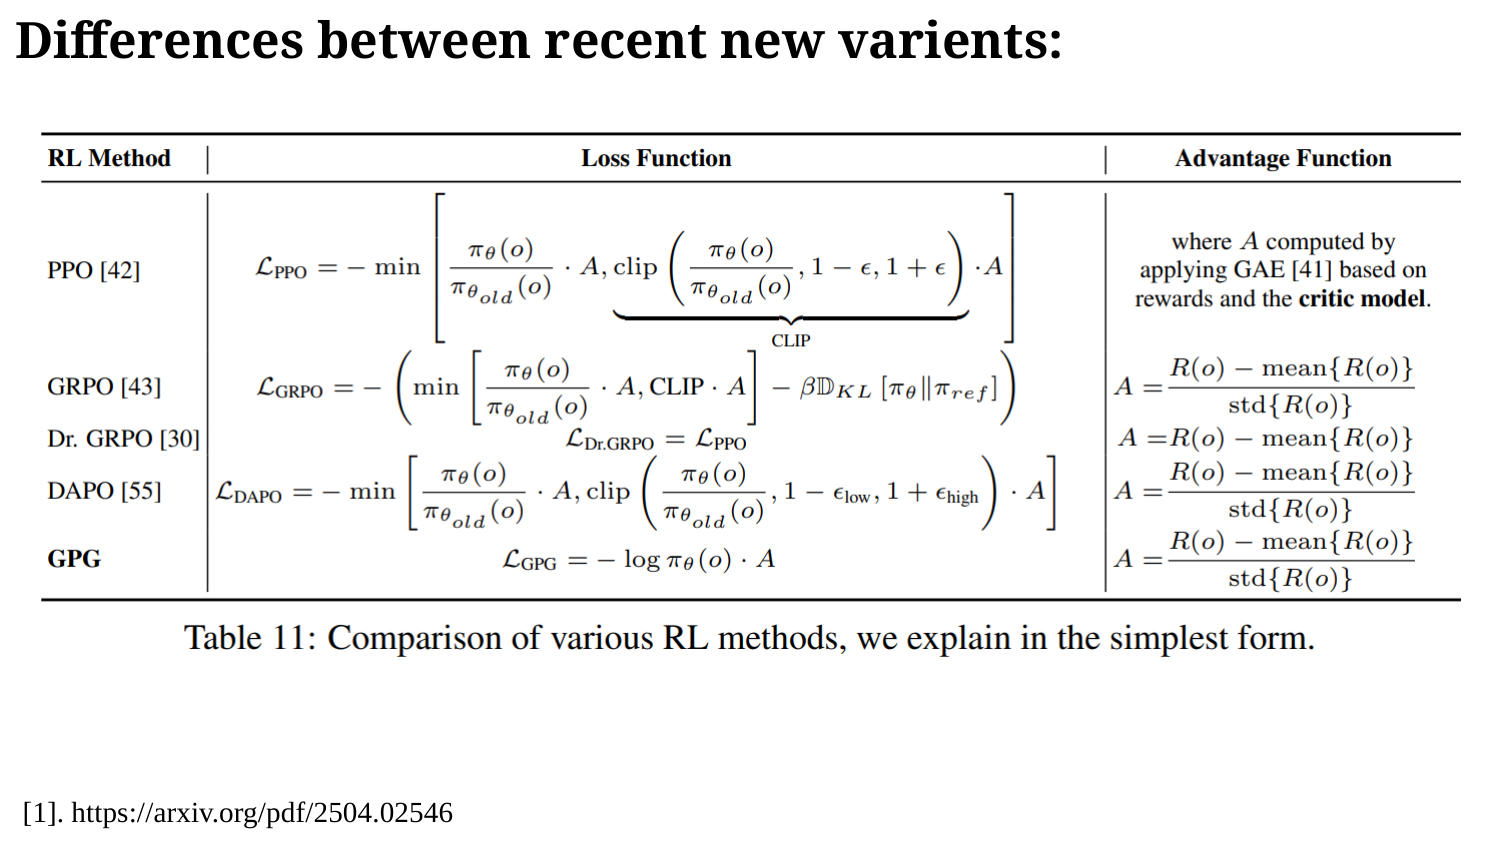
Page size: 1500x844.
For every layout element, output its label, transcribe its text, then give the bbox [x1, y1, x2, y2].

text_box [1]. https://arxiv.org/pdf/2504.02546 [7, 778, 500, 843]
picture [24, 110, 1476, 671]
text_box Differences between recent new varients: [0, 0, 1398, 94]
